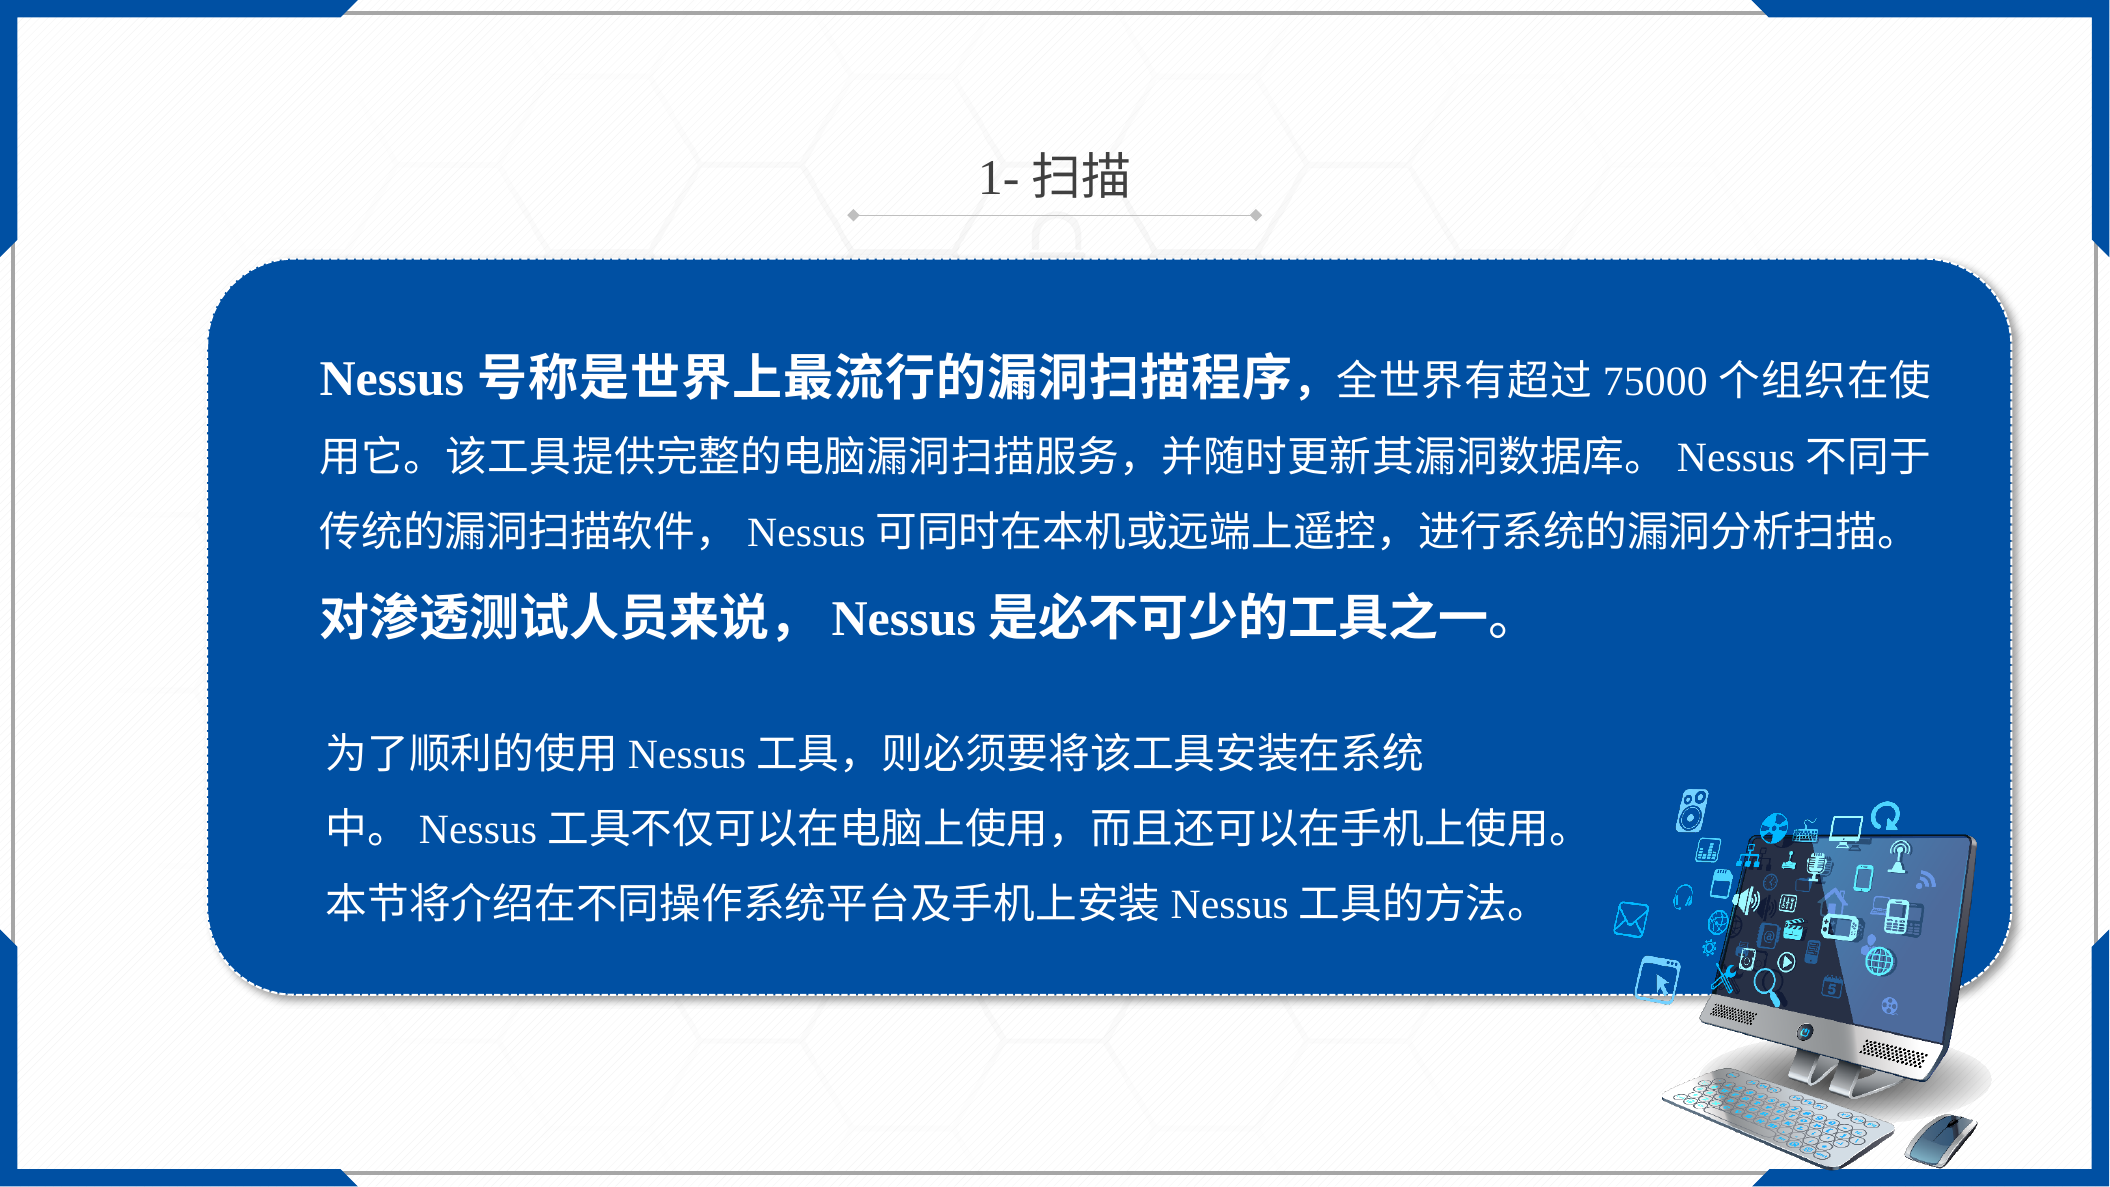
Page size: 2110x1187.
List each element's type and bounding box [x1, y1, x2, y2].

picture [80, 0, 2029, 1187]
text_box [853, 137, 1256, 216]
text_box [207, 258, 2012, 995]
